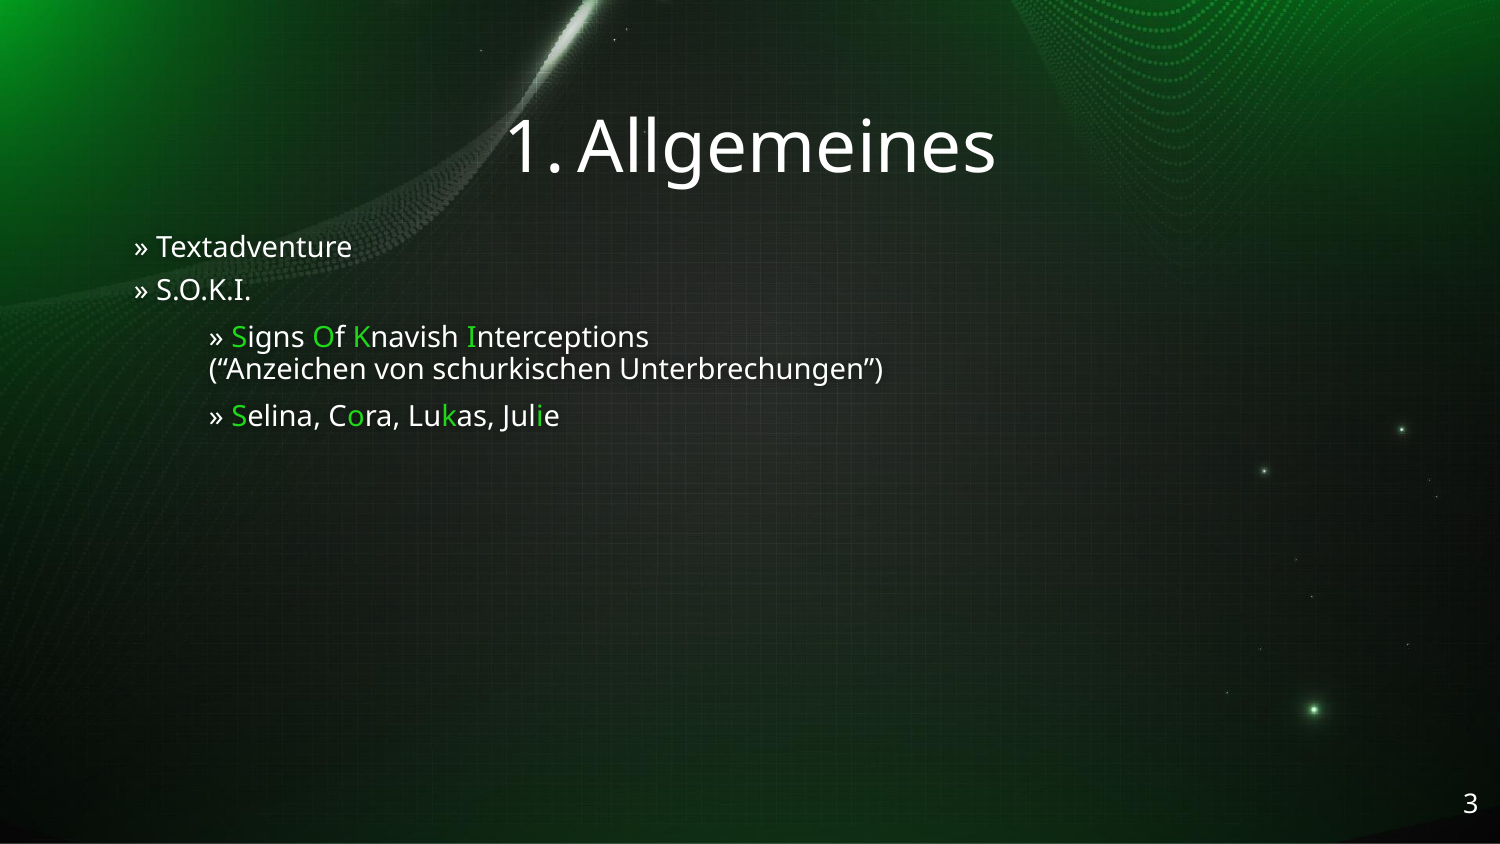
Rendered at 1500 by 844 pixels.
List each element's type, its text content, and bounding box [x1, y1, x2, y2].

slide_number 3 [1403, 779, 1494, 844]
list » Textadventure [118, 224, 1382, 280]
picture [0, 0, 1500, 844]
list » S.O.K.I. » Signs Of Knavish Interceptions (“Anzeichen von schurkischen Unterbrechungen”) » Selina, Cora, Lukas, Julie [118, 268, 1312, 477]
title Allgemeines [118, 90, 1382, 208]
